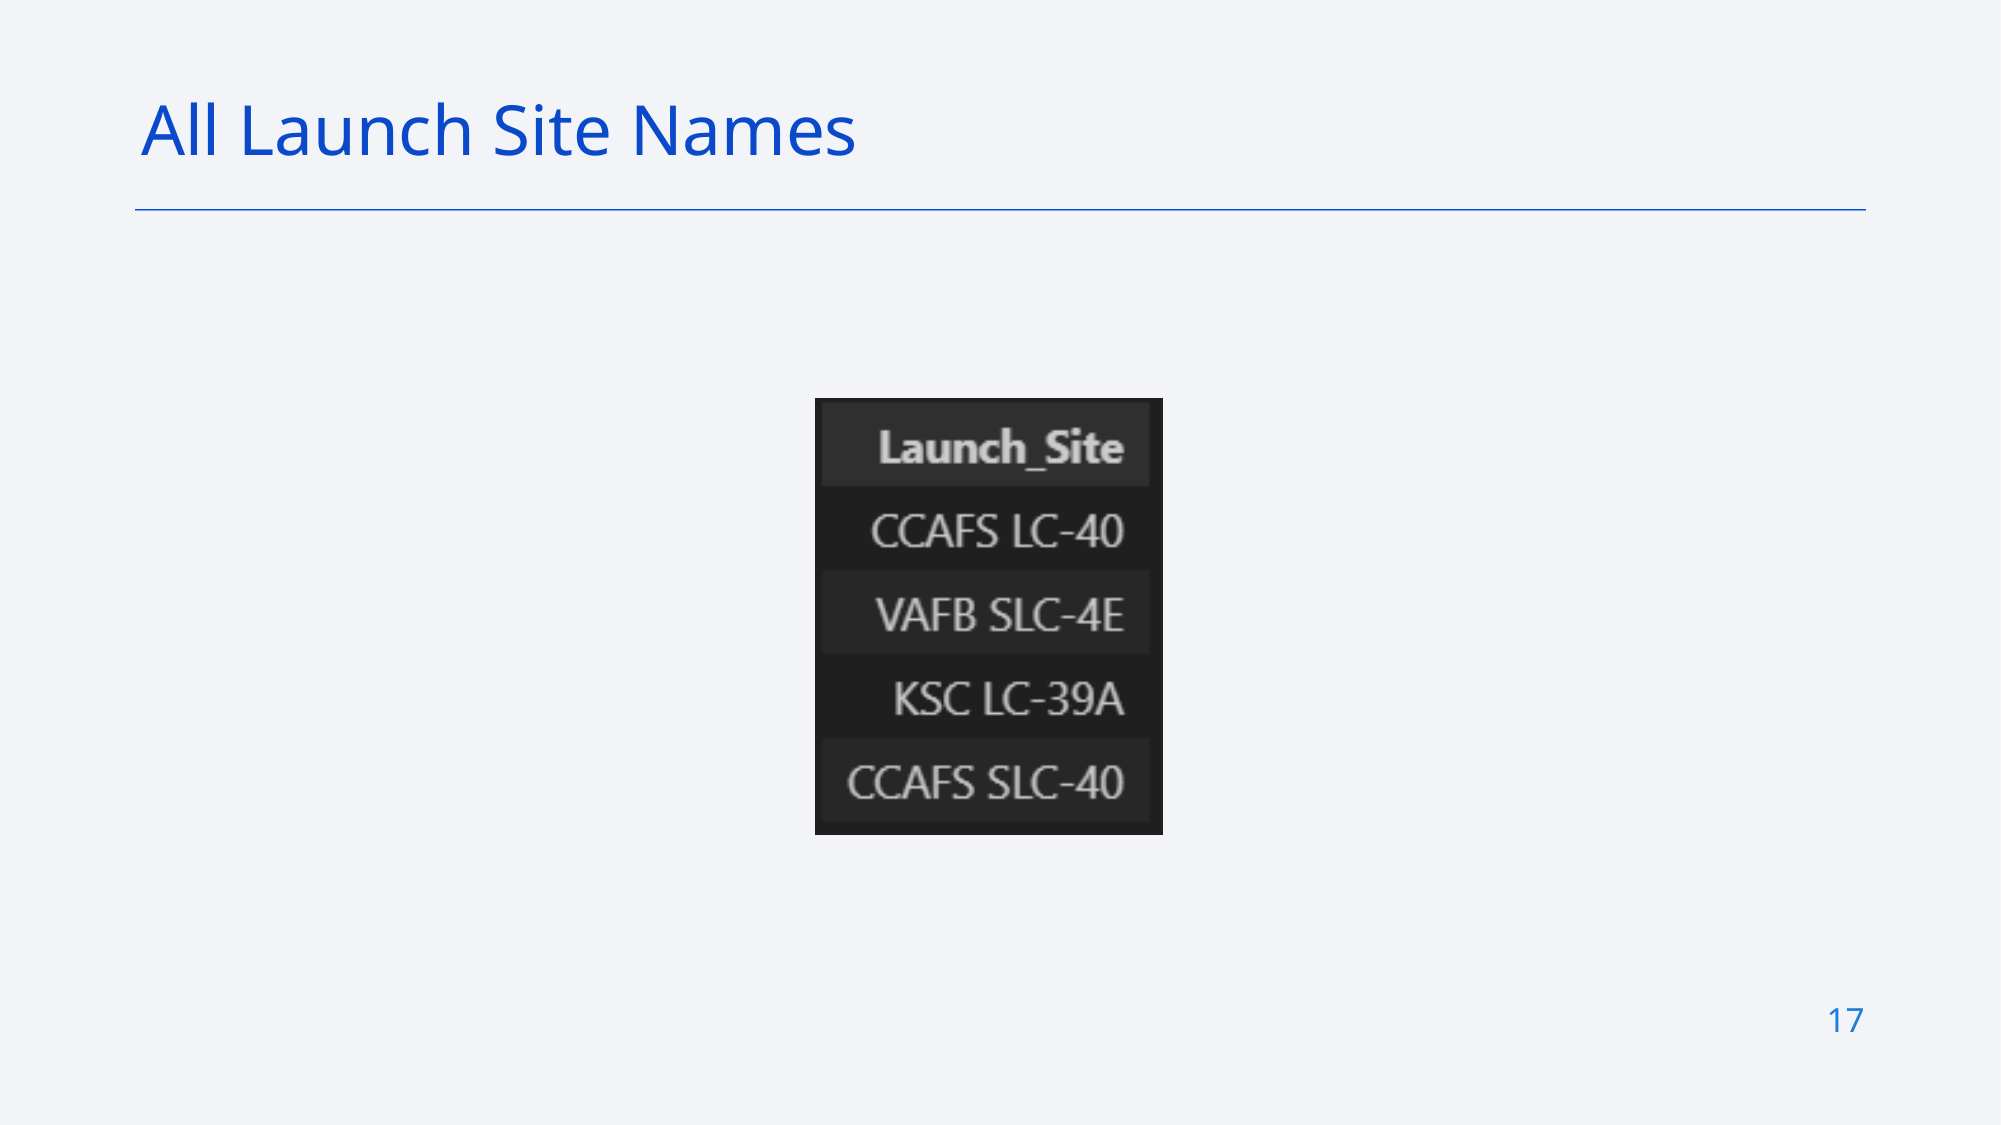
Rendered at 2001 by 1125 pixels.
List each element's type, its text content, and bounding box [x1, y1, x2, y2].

picture [0, 0, 2001, 1125]
text_box All Launch Site Names [126, 88, 1852, 179]
slide_number 17 [1429, 988, 1880, 1055]
